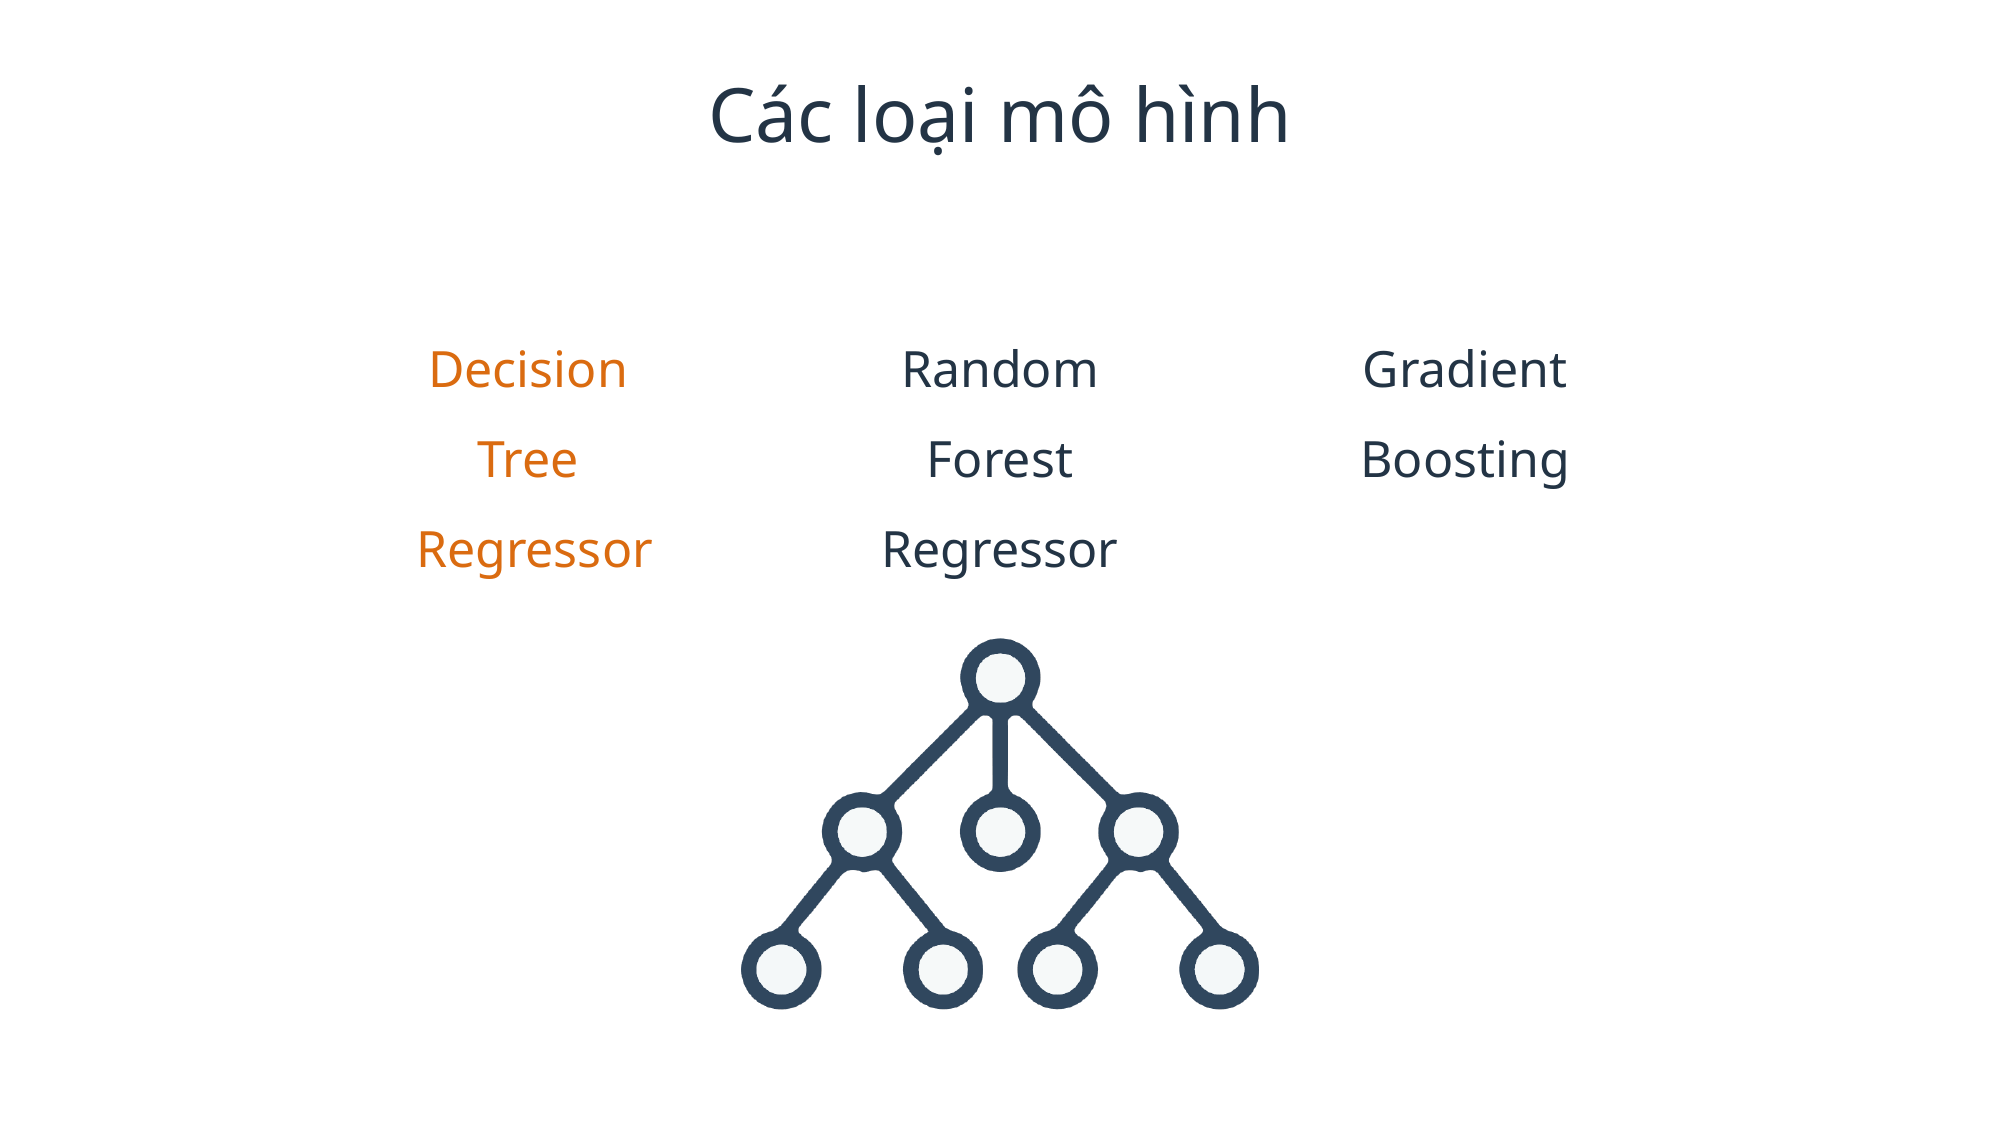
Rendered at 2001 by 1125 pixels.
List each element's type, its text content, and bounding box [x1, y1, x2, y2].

picture [741, 637, 1259, 1010]
text_box Gradient Boosting [1285, 299, 1646, 495]
text_box Các loại mô hình [455, 68, 1545, 158]
text_box Random Forest Regressor [819, 299, 1181, 585]
text_box Decision Tree Regressor [354, 299, 715, 585]
